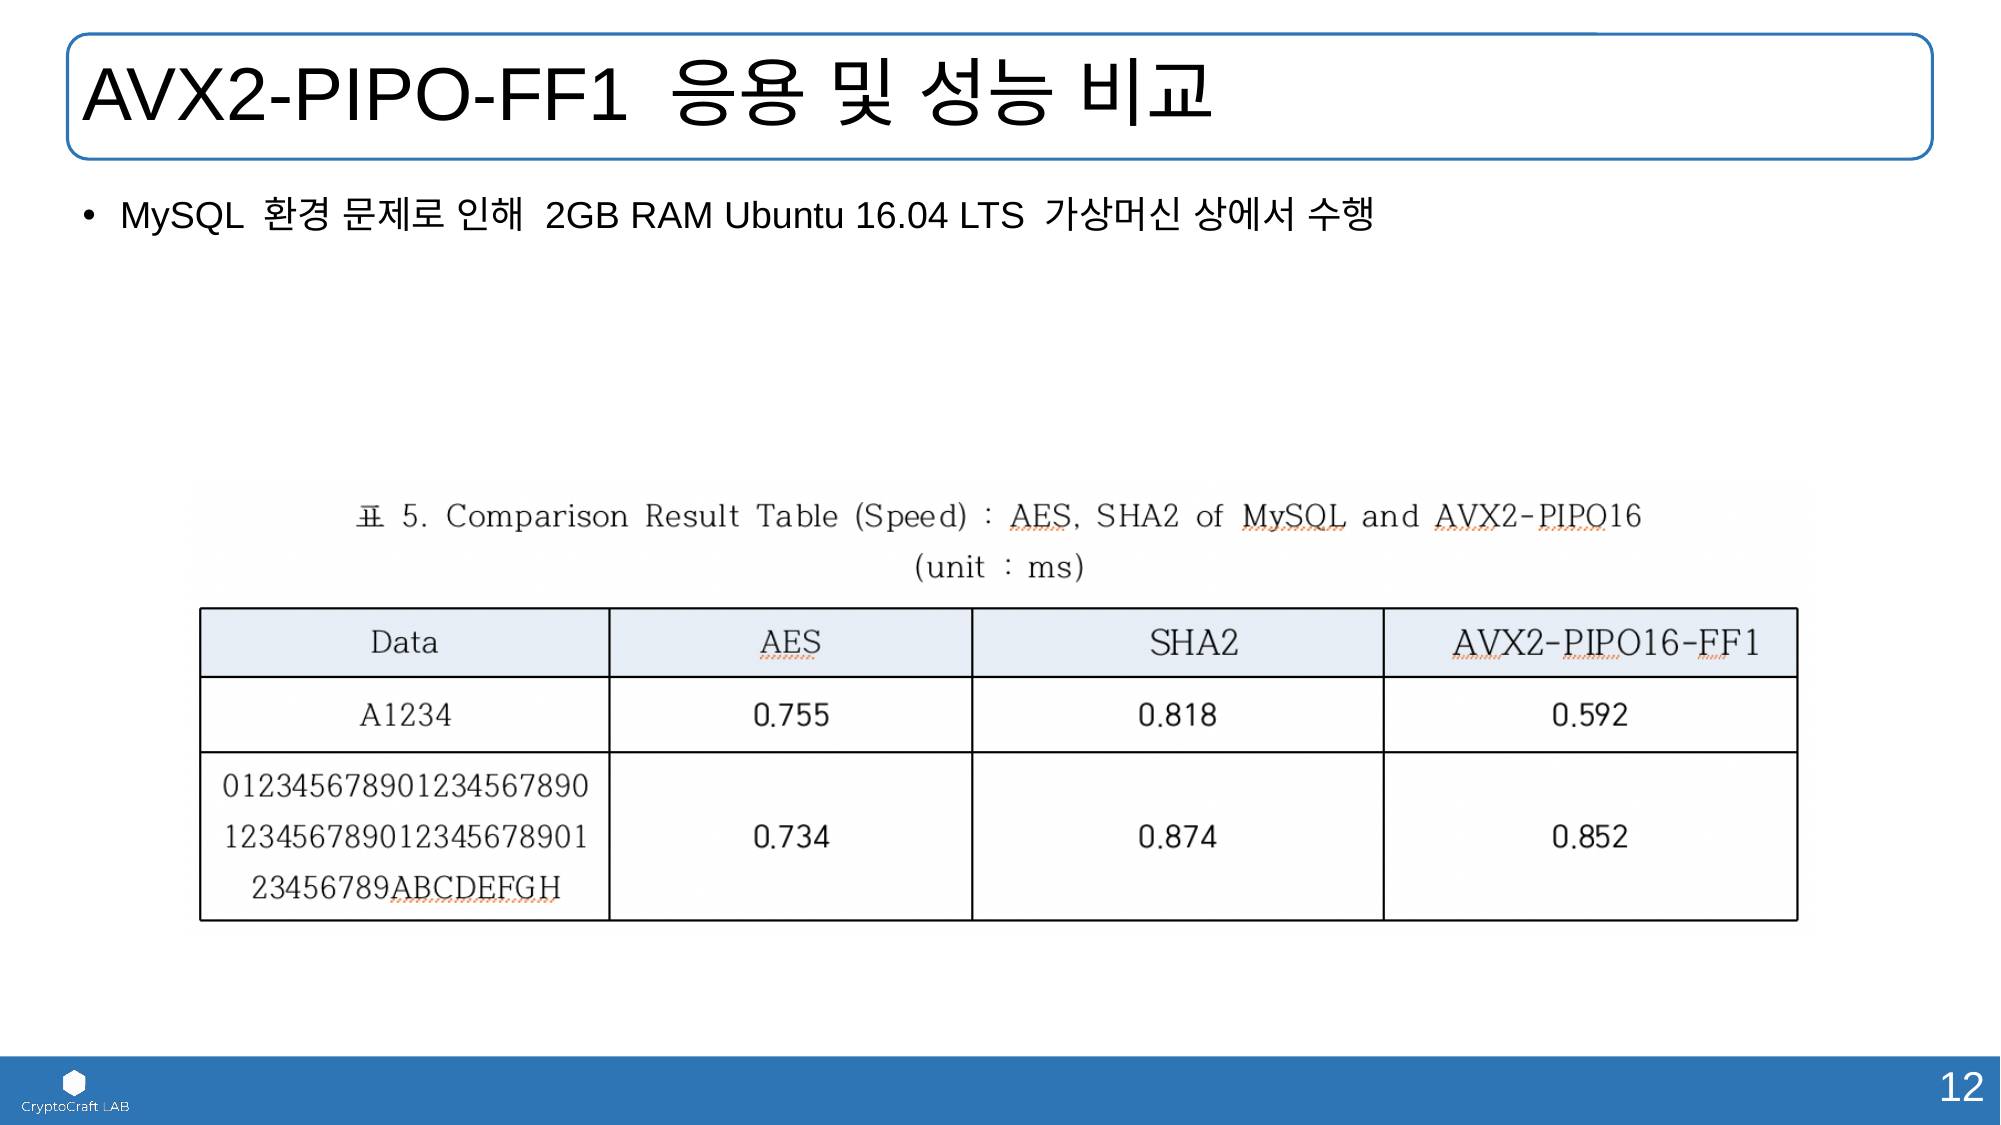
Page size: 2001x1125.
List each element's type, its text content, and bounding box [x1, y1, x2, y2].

picture [13, 1061, 138, 1123]
list MySQL 환경 문제로 인해 2GB RAM Ubuntu 16.04 LTS 가상머신 상에서 수행 [67, 189, 1933, 1019]
picture [187, 480, 1813, 936]
title AVX2-PIPO-FF1 응용 및 성능 비교 [67, 34, 1933, 160]
